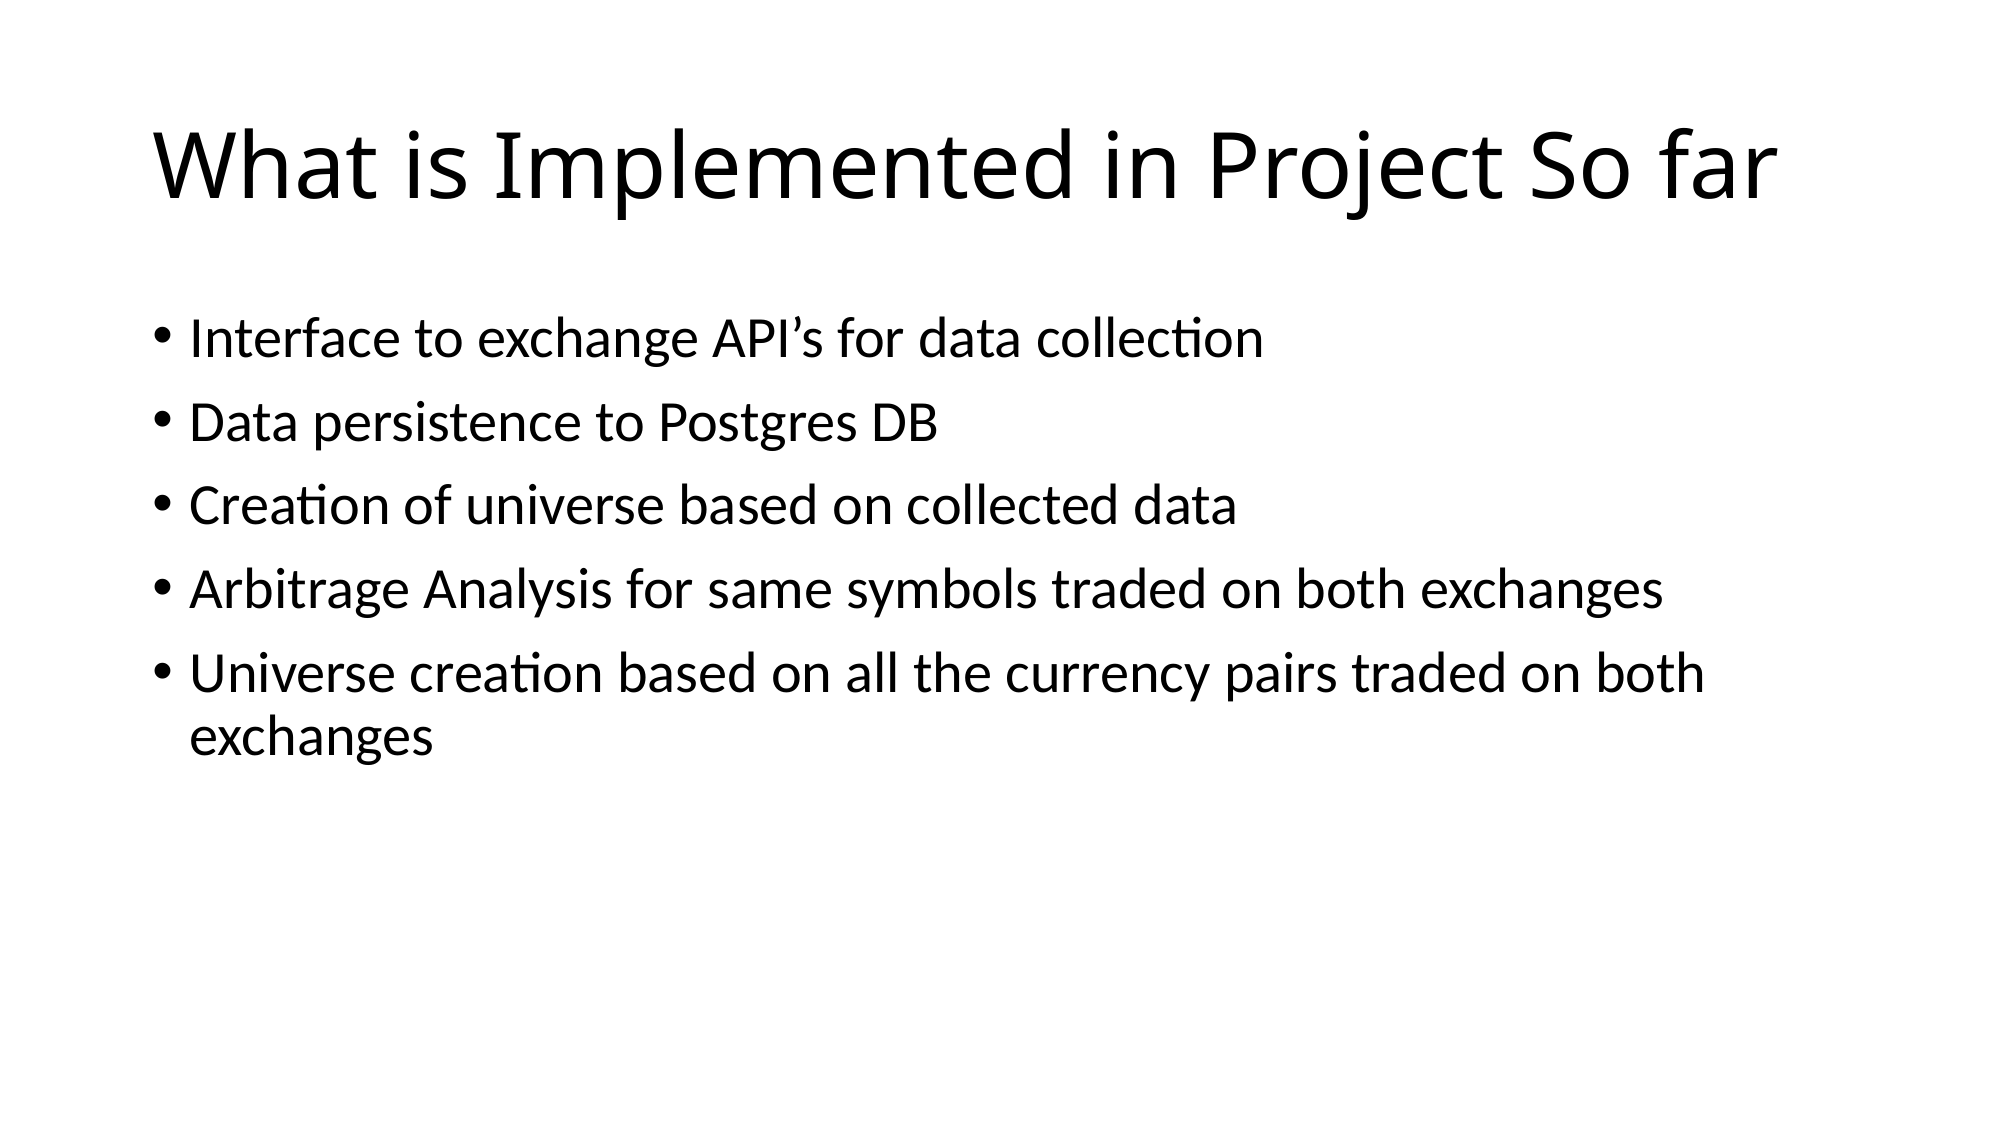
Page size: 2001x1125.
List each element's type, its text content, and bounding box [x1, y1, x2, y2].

title What is Implemented in Project So far [137, 59, 1863, 278]
list Interface to exchange API’s for data collection Data persistence to Postgres DB Creation of universe based on collected data Arbitrage Analysis for same symbols traded on both exchanges Universe creation based on all the currency pairs traded on both exchanges [137, 299, 1863, 1014]
